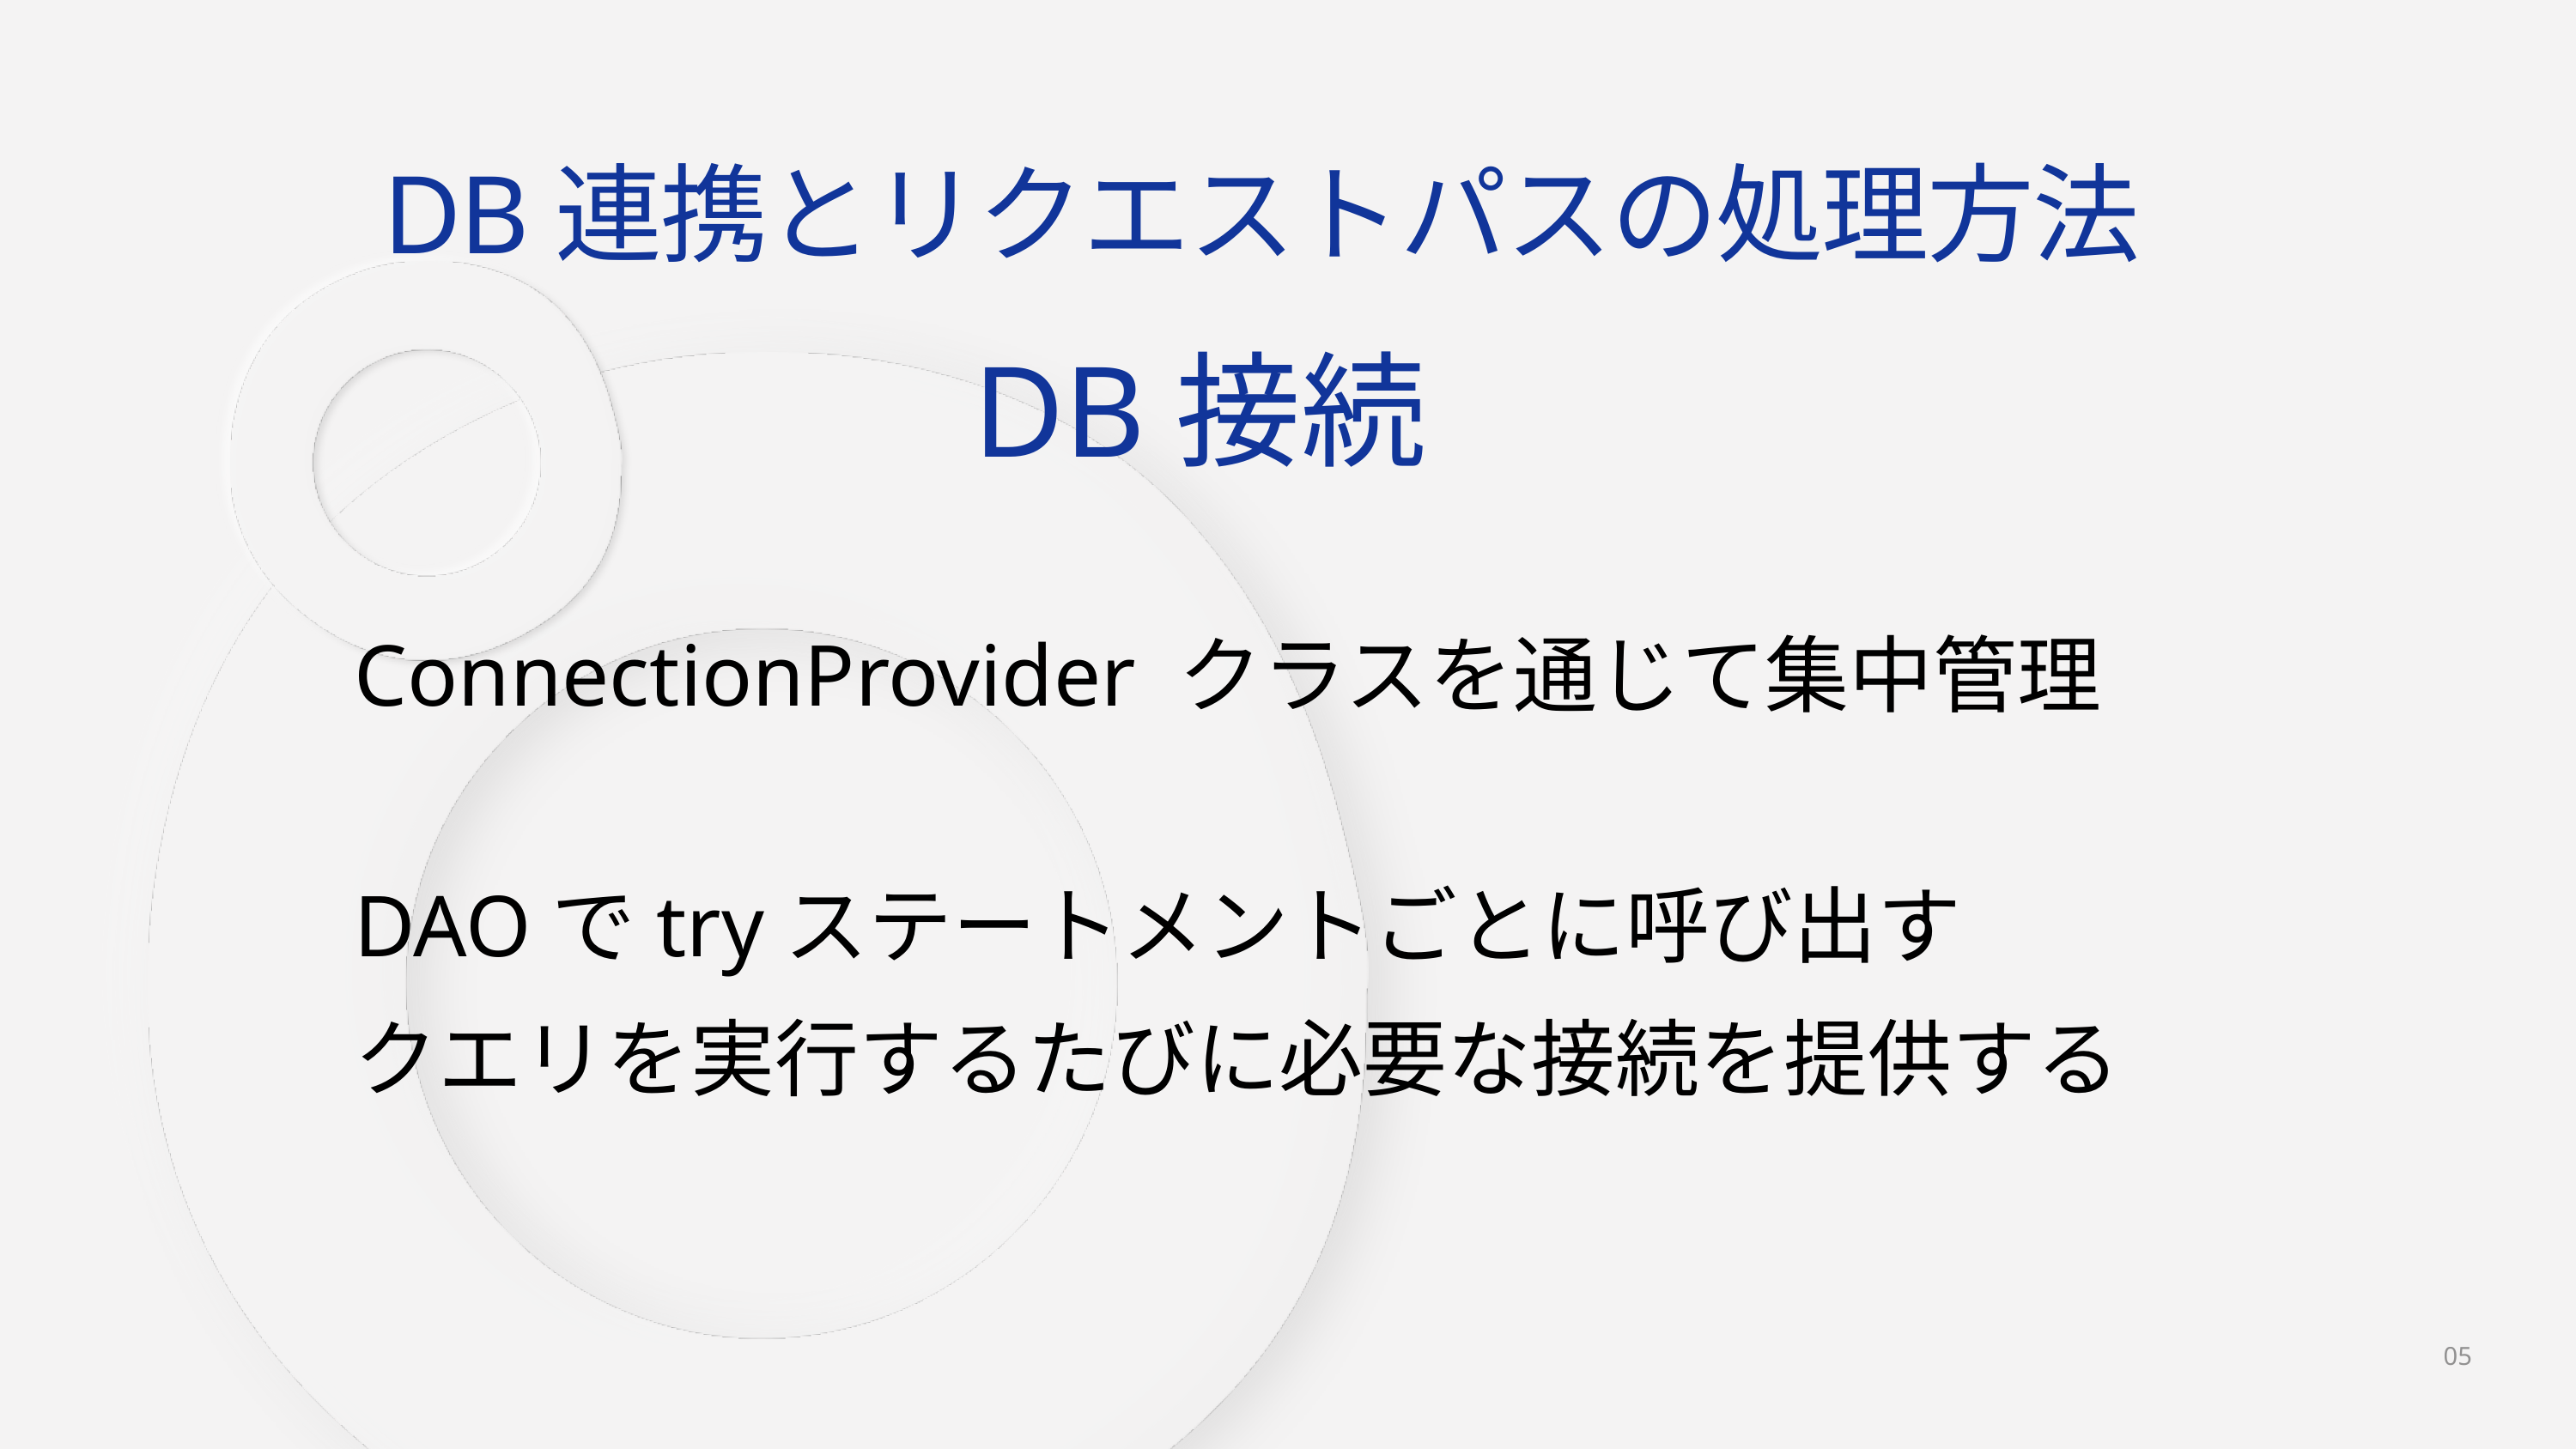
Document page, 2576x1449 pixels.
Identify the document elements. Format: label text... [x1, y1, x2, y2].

text_box DB連携とリクエストパスの処理方法 [286, 146, 2239, 297]
text_box DB接続 [973, 297, 2047, 470]
text_box ConnectionProvider クラスを通じて集中管理 [1376, 597, 2490, 716]
picture [148, 260, 1369, 1449]
text_box DAOでtryステートメントごとに呼び出す クエリを実行するたびに必要な接続を提供する [1376, 847, 2439, 1100]
text_box 05 [2409, 1339, 2473, 1373]
